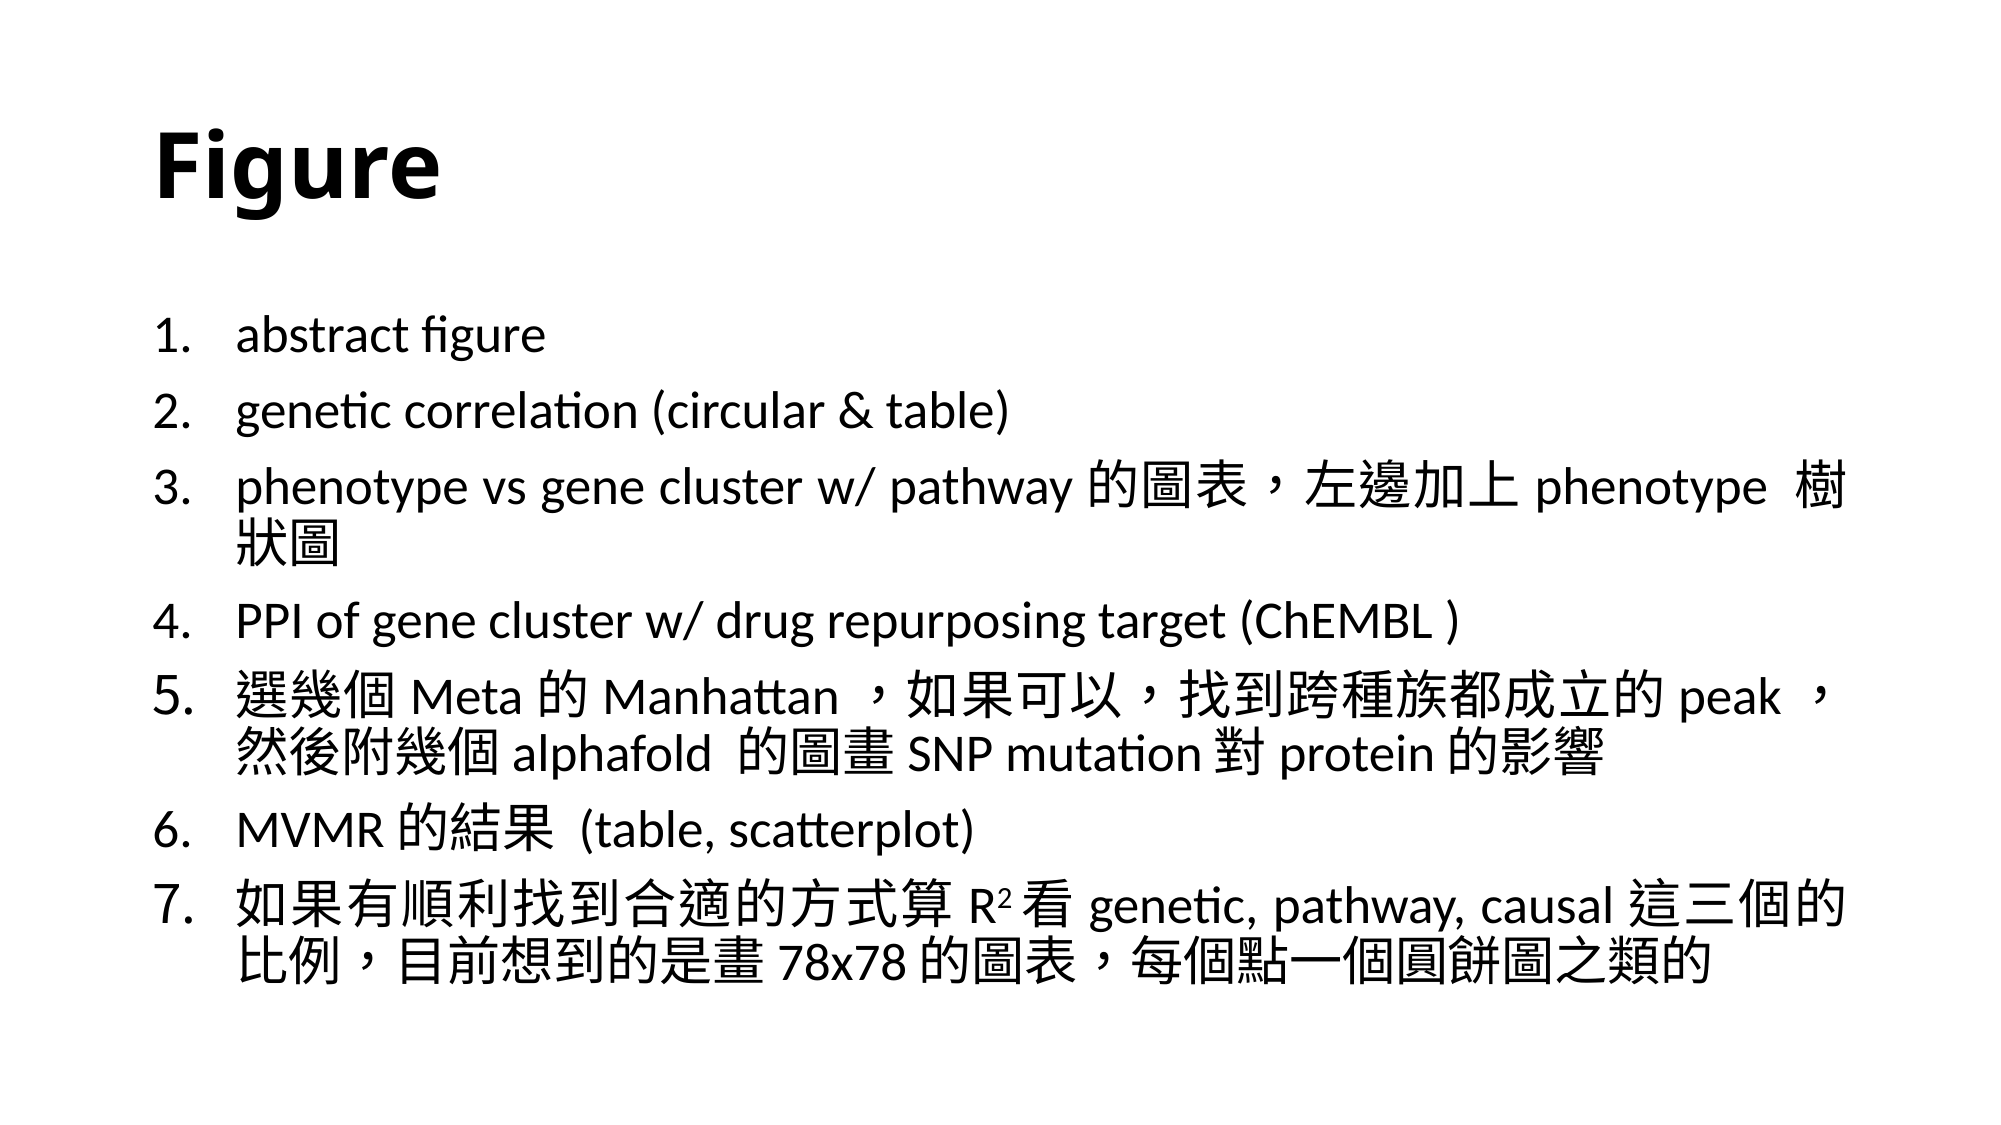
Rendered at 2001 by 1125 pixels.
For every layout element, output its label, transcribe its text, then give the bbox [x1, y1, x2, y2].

list abstract figure genetic correlation (circular & table) phenotype vs gene cluster w/ pathway的圖表，左邊加上phenotype 樹狀圖 PPI of gene cluster w/ drug repurposing target (ChEMBL ) 選幾個Meta的Manhattan，如果可以，找到跨種族都成立的peak，然後附幾個alphafold 的圖畫SNP mutation對protein的影響 MVMR的結果 (table, scatterplot) 如果有順利找到合適的方式算R2看genetic, pathway, causal這三個的比例，目前想到的是畫78x78的圖表，每個點一個圓餅圖之類的 [137, 299, 1863, 1014]
title Figure [137, 59, 1863, 278]
